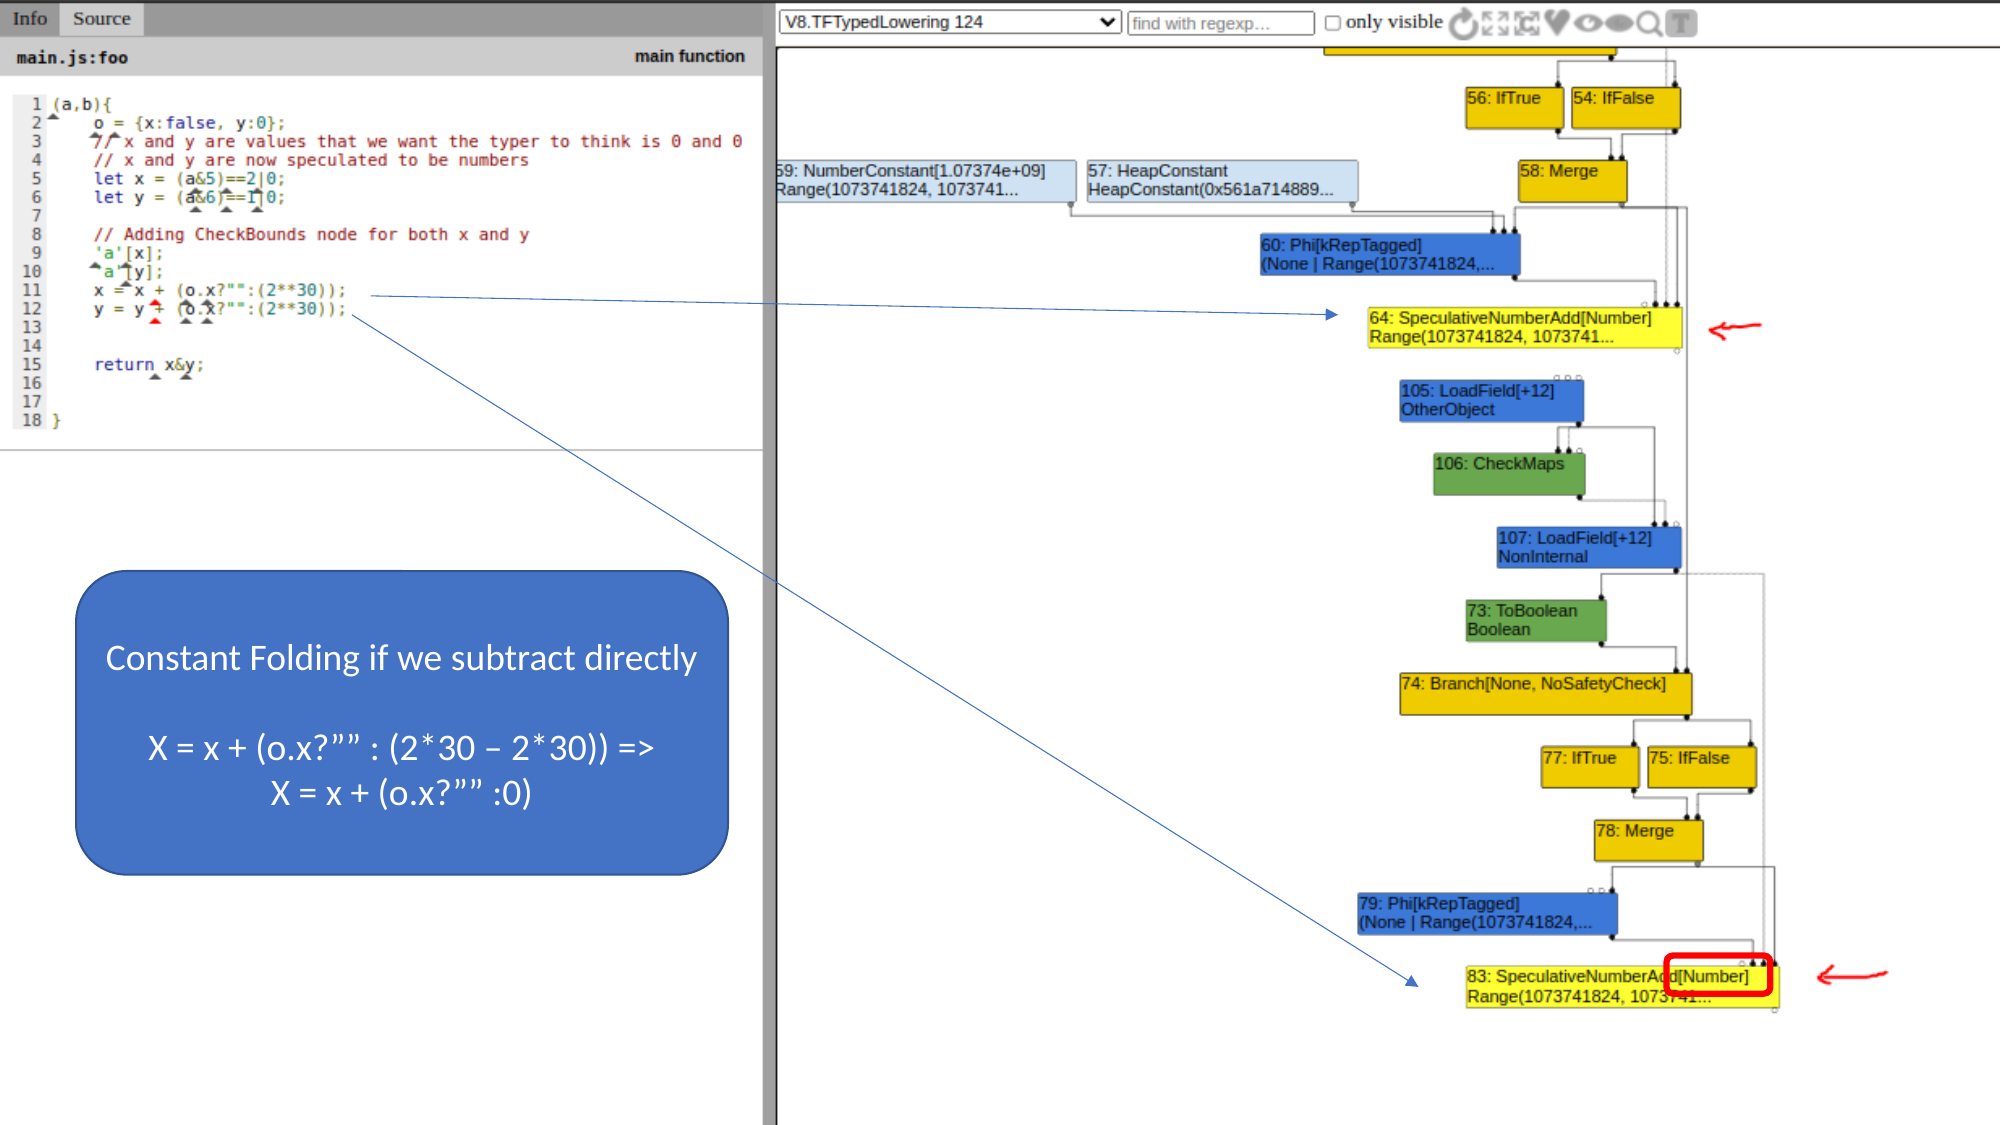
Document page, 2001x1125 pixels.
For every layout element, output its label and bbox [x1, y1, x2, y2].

text_box [370, 295, 1339, 315]
picture [0, 0, 2000, 1125]
text_box [351, 314, 1419, 988]
